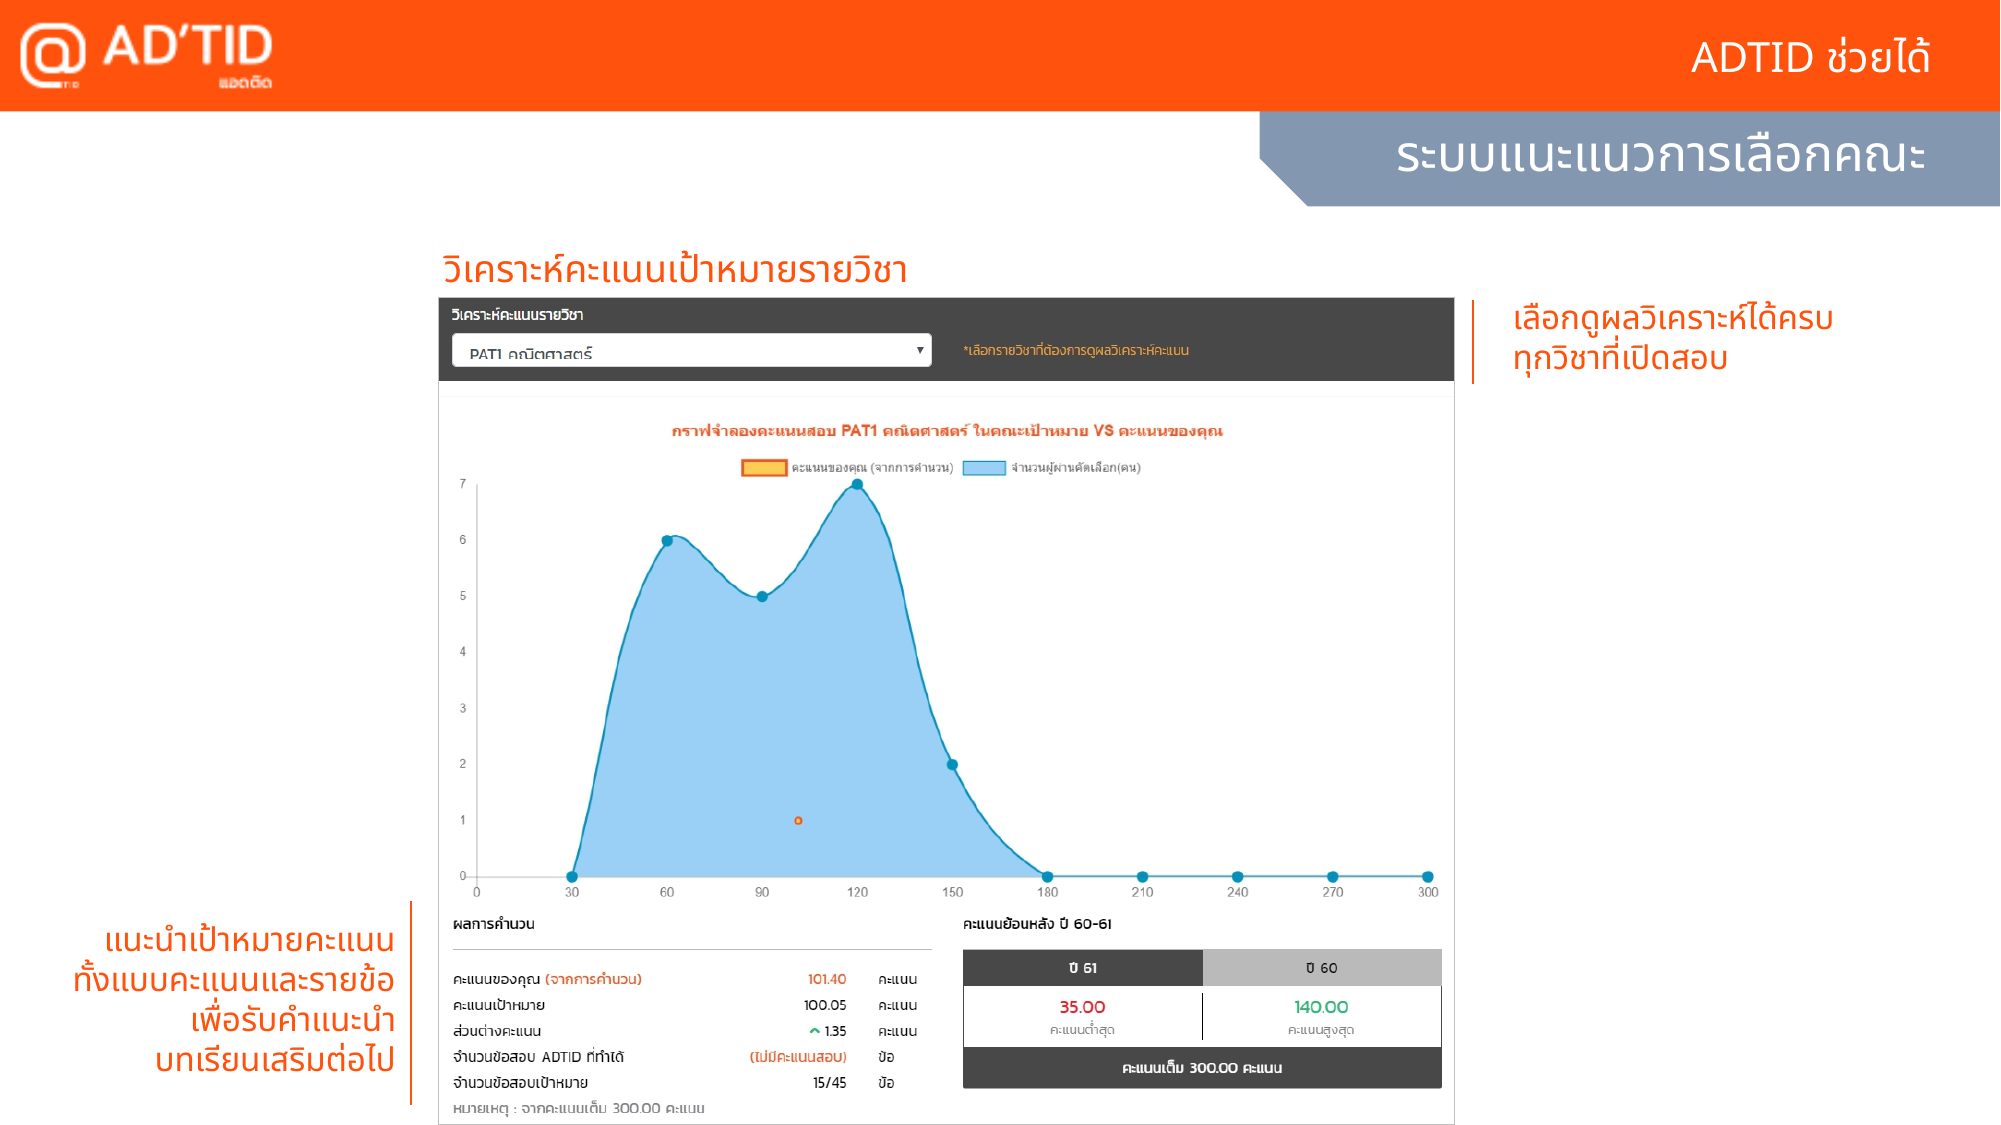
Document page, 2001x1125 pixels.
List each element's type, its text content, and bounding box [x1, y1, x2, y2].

text_box วิเคราะห์คะแนนเป้าหมายรายวิชา [429, 237, 924, 297]
text_box แนะนำเป้าหมายคะแนน ทั้งแบบคะแนนและรายข้อ เพื่อรับคำแนะนำ บทเรียนเสริมต่อไป [10, 910, 410, 1086]
text_box เลือกดูผลวิเคราะห์ได้ครบ ทุกวิชาที่เปิดสอบ [1497, 288, 1850, 384]
text_box ระบบแนะแนวการเลือกคณะ [1381, 113, 1942, 189]
picture [438, 297, 1455, 1125]
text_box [0, 0, 2000, 112]
text_box [1258, 112, 2000, 208]
